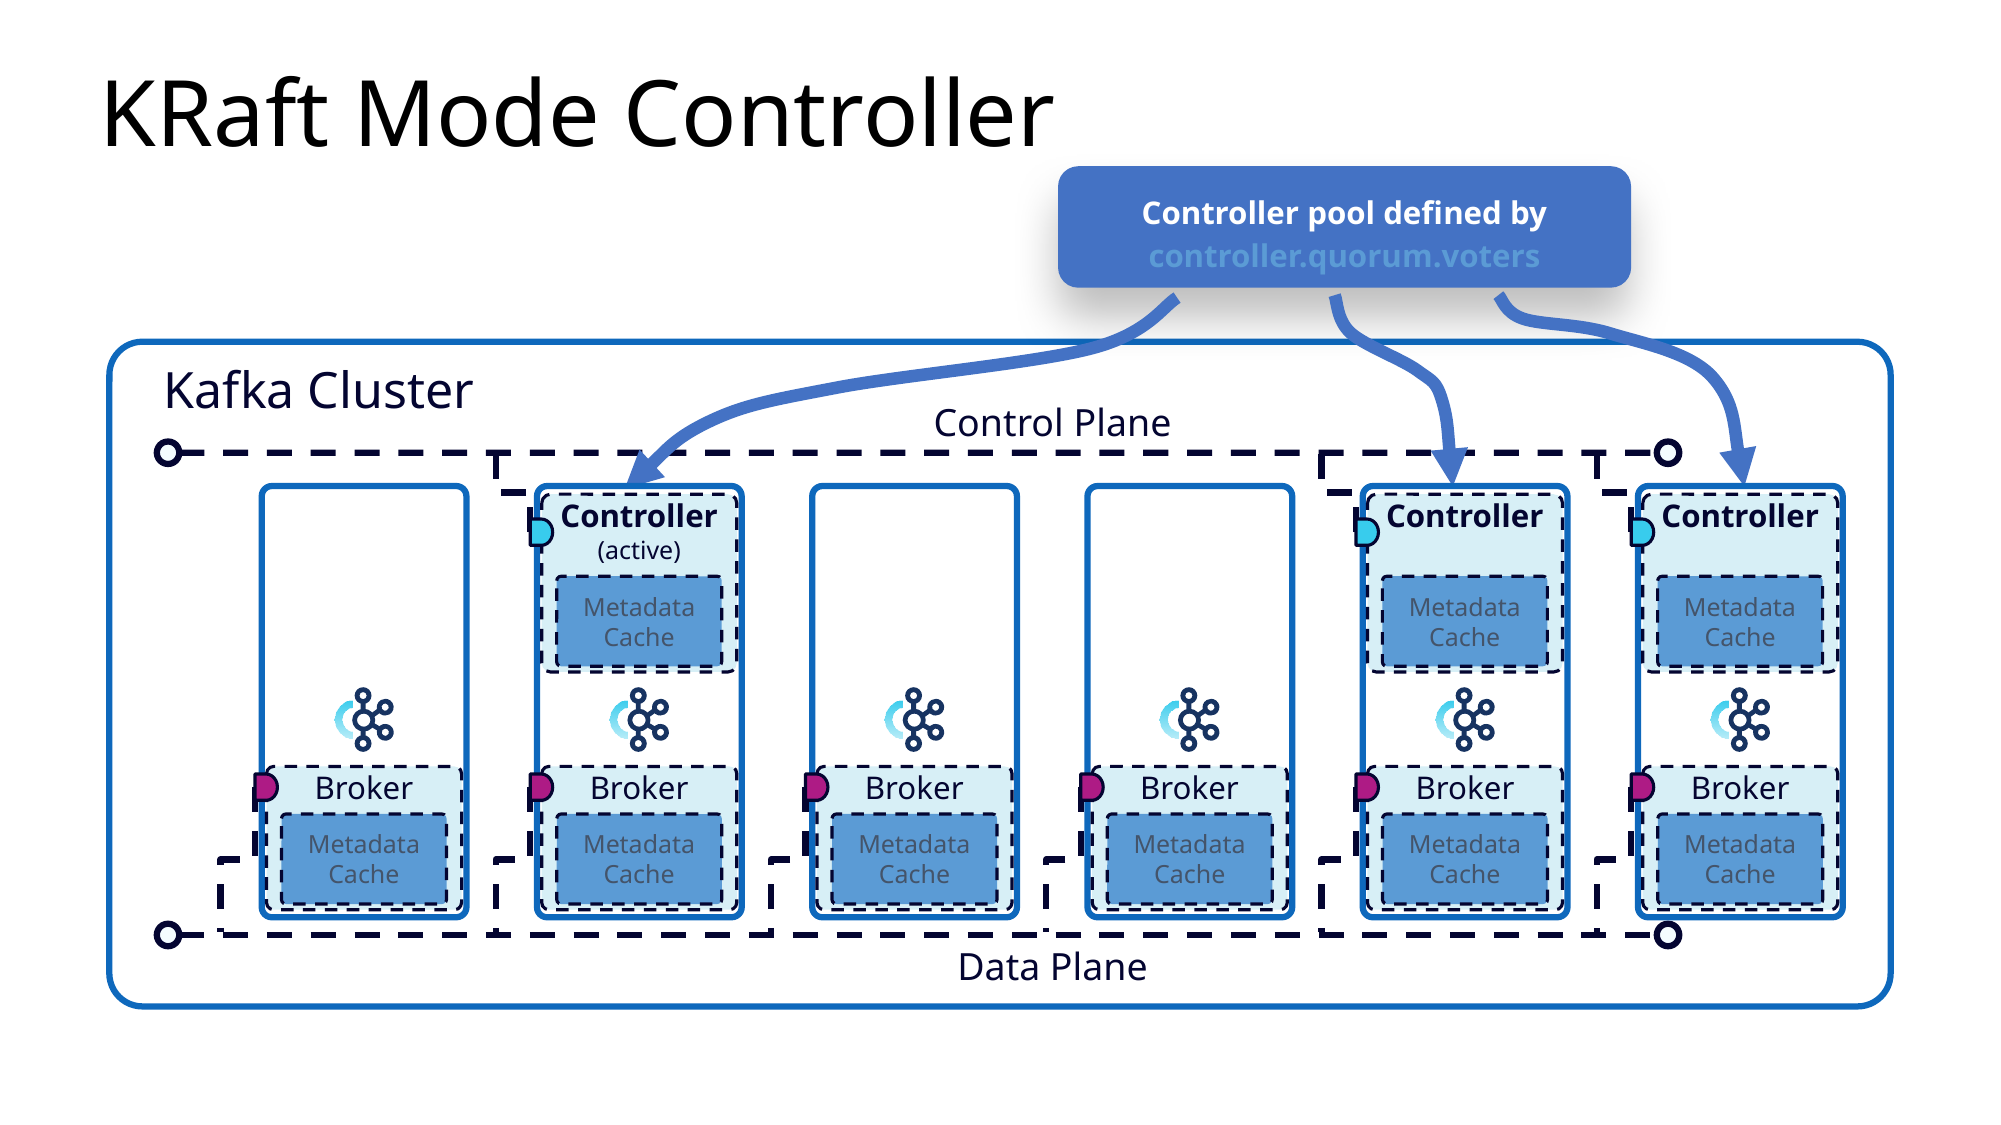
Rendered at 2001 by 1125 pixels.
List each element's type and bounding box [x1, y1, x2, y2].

text_box [109, 295, 1891, 1007]
text_box [1058, 166, 1632, 288]
title [99, 57, 1801, 151]
